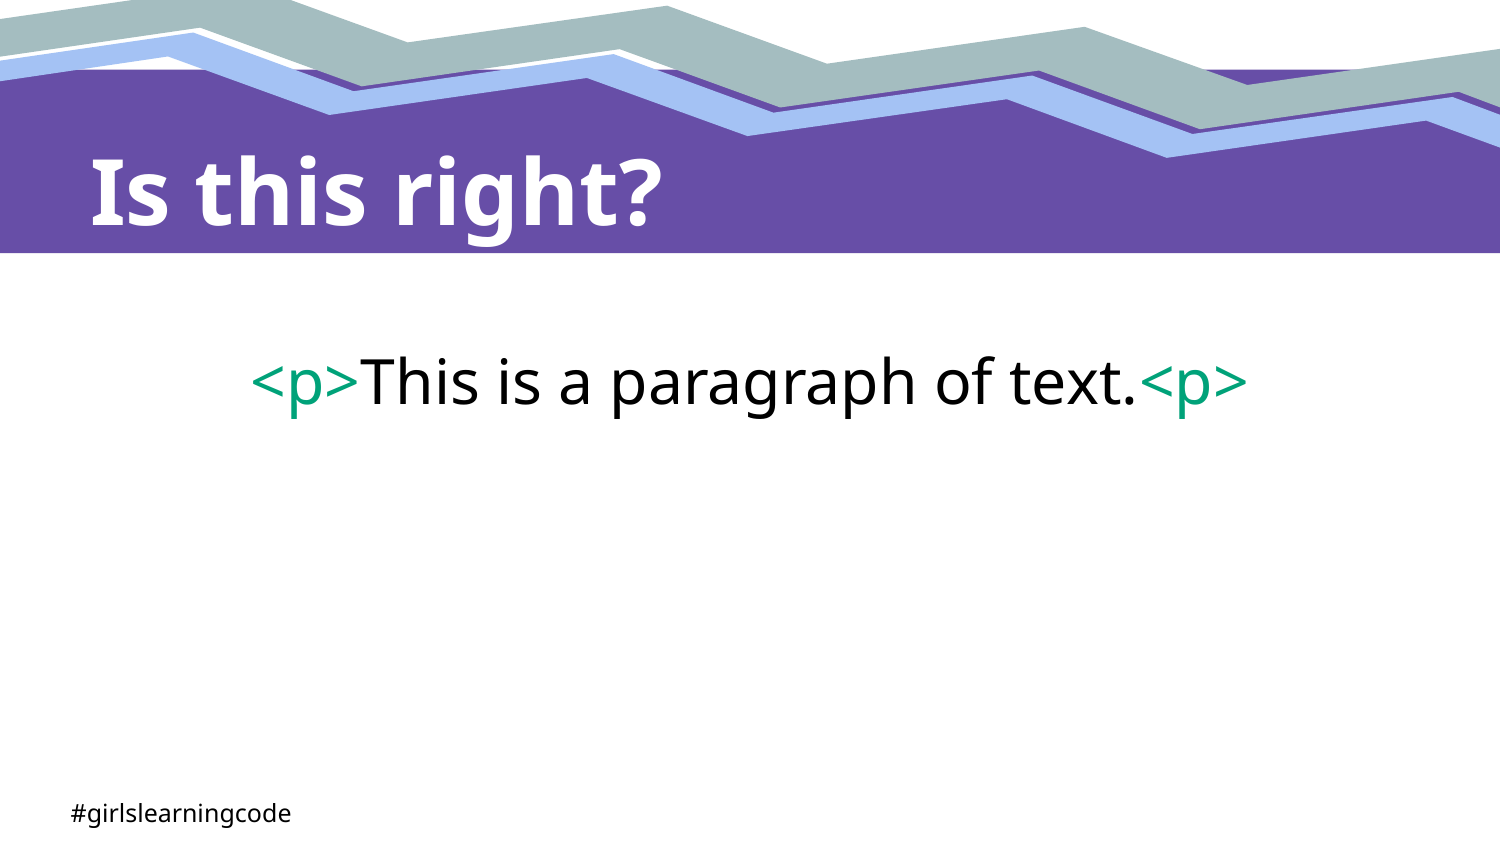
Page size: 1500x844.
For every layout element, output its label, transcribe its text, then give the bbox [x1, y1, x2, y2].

title Is this right? [75, 62, 1500, 259]
list <p>This is a paragraph of text.<p> [75, 252, 1425, 769]
